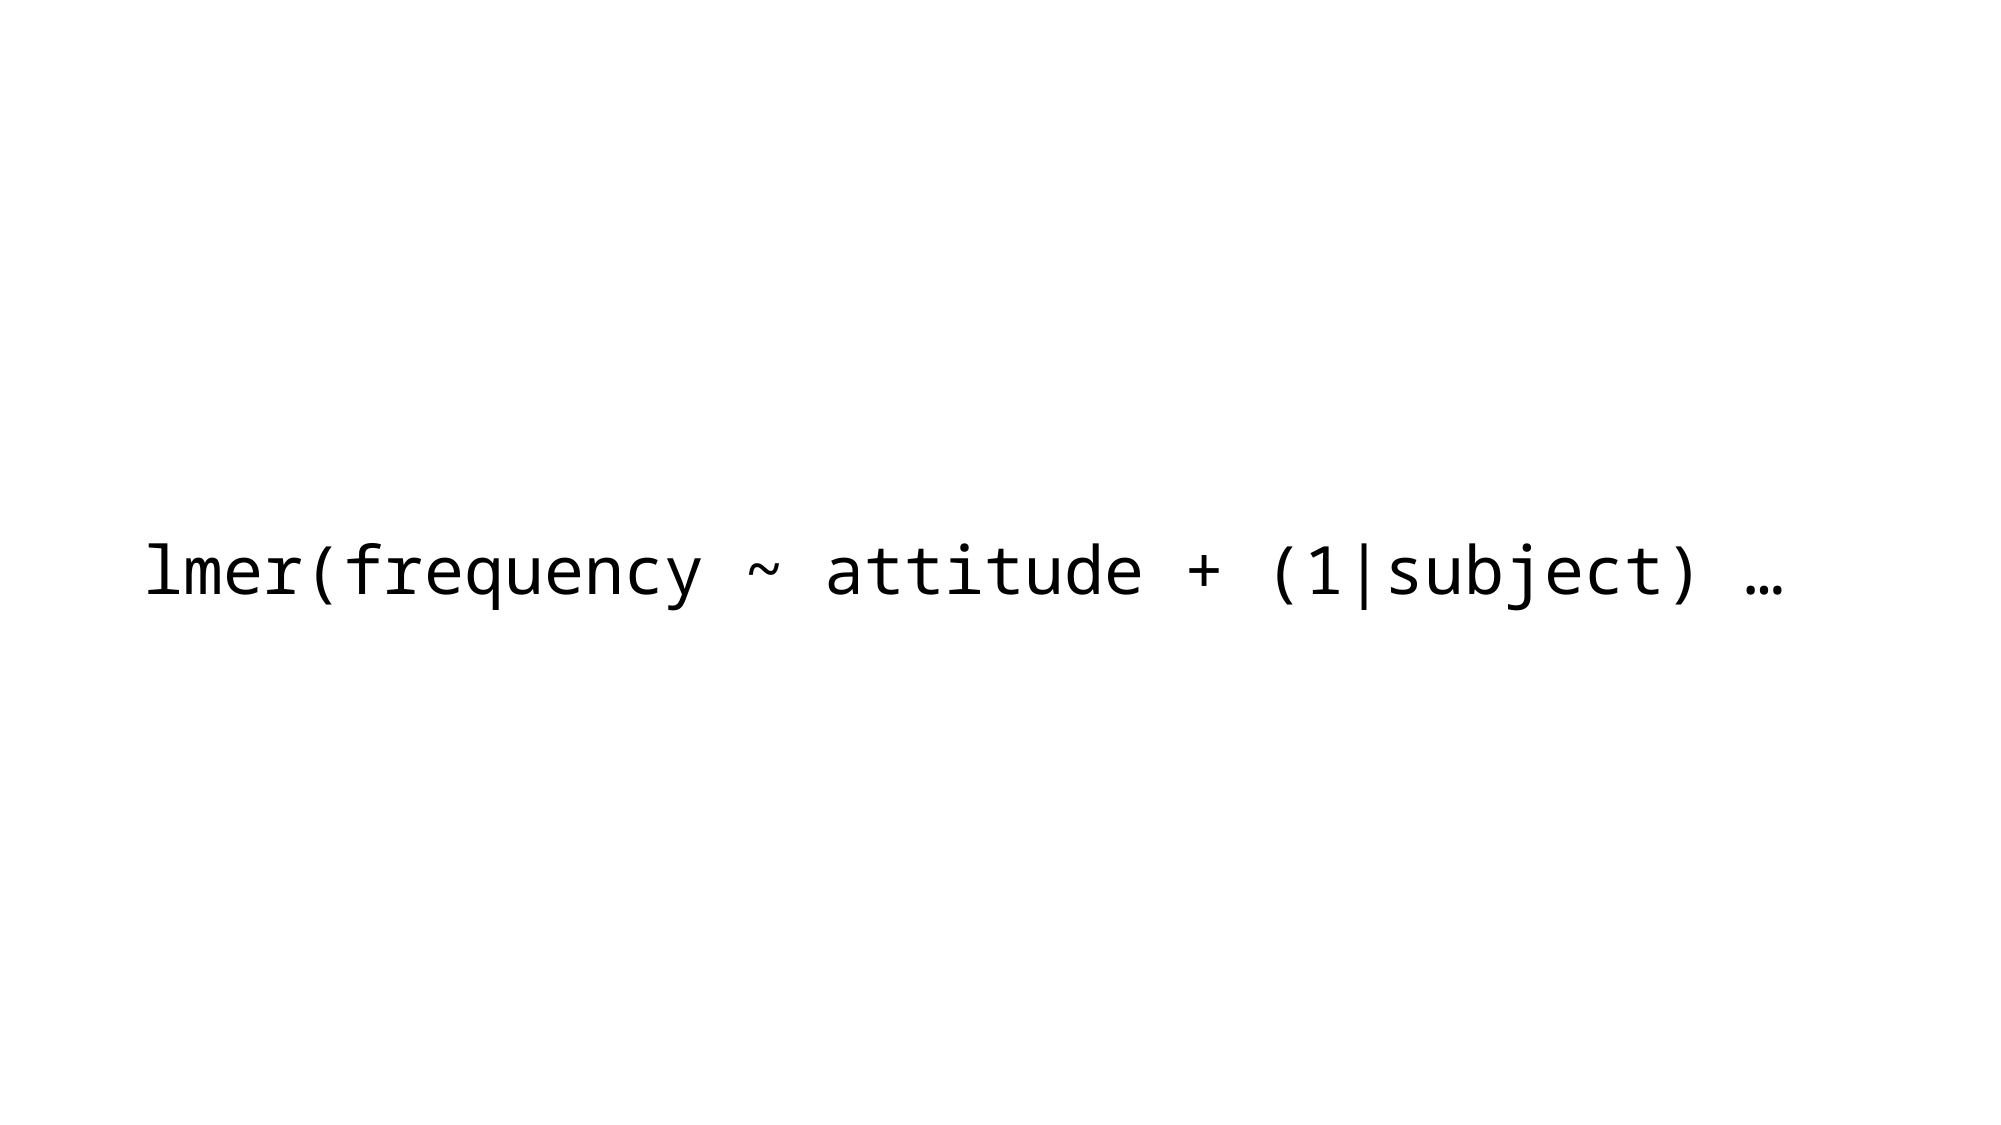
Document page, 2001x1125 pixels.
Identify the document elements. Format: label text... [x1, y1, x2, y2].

text_box lmer(frequency ~ attitude + (1|subject) … [129, 520, 1799, 615]
